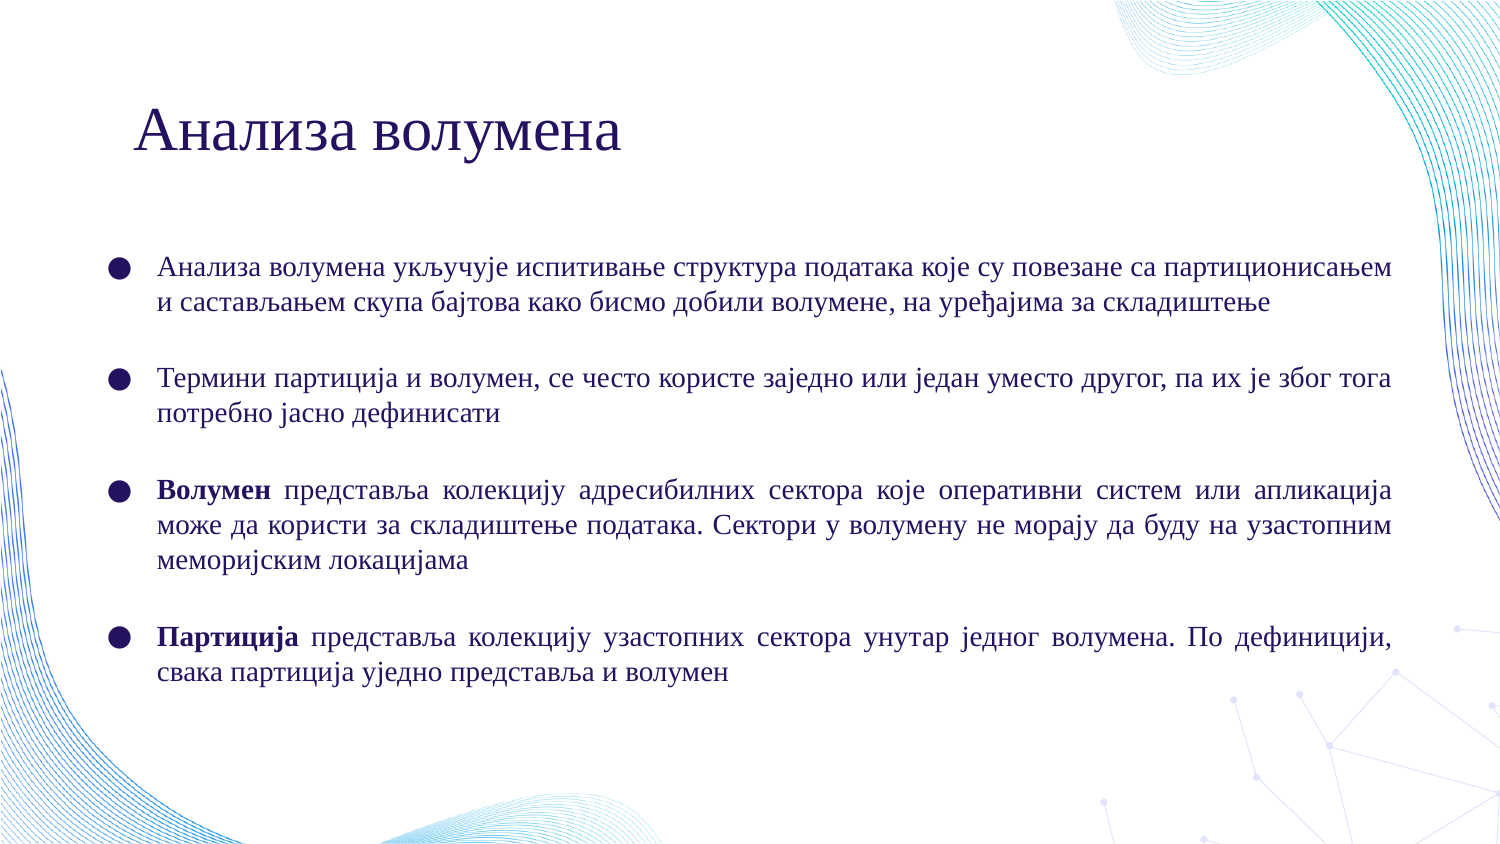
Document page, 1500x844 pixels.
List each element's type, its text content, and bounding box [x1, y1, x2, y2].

title Анализа волумена [118, 72, 1382, 167]
picture [1109, 0, 1500, 532]
picture [0, 336, 693, 844]
list Анализа волумена укључује испитивање структура података које су повезане са партиционисањем и састављањем скупа бајтова како бисмо добили волумене, на уређајима за складиштење Термини партиција и волумен, се често користе заједно или један уместо другог, па их је због тога потребно јасно дефинисати Волумен представља колекцију адресибилних сектора које оперативни систем или апликација може да користи за складиштење података. Сектори у волумену не морају да буду на узастопним меморијским локацијама Партиција представља колекцију узастопних сектора унутар једног волумена. По дефиницији, свака партиција уједно представља и волумен [91, 232, 1409, 791]
